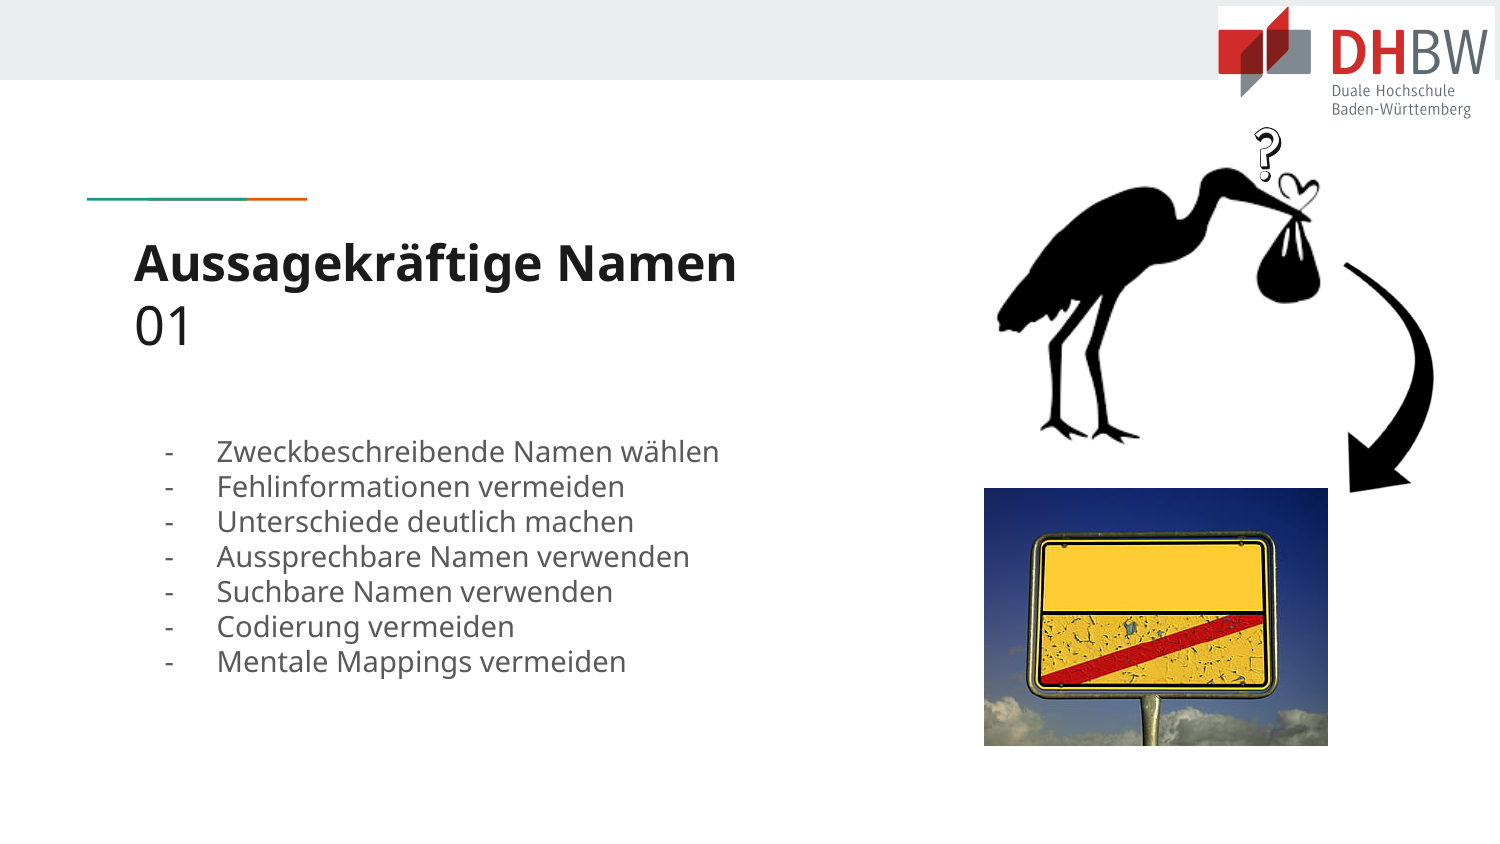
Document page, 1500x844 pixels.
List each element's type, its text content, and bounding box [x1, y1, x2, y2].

title Aussagekräftige Namen 01 [119, 216, 759, 386]
picture [984, 5, 1495, 747]
text_box Zweckbeschreibende Namen wählen Fehlinformationen vermeiden Unterschiede deutlich machen Aussprechbare Namen verwenden Suchbare Namen verwenden Codierung vermeiden Mentale Mappings vermeiden [126, 418, 750, 729]
